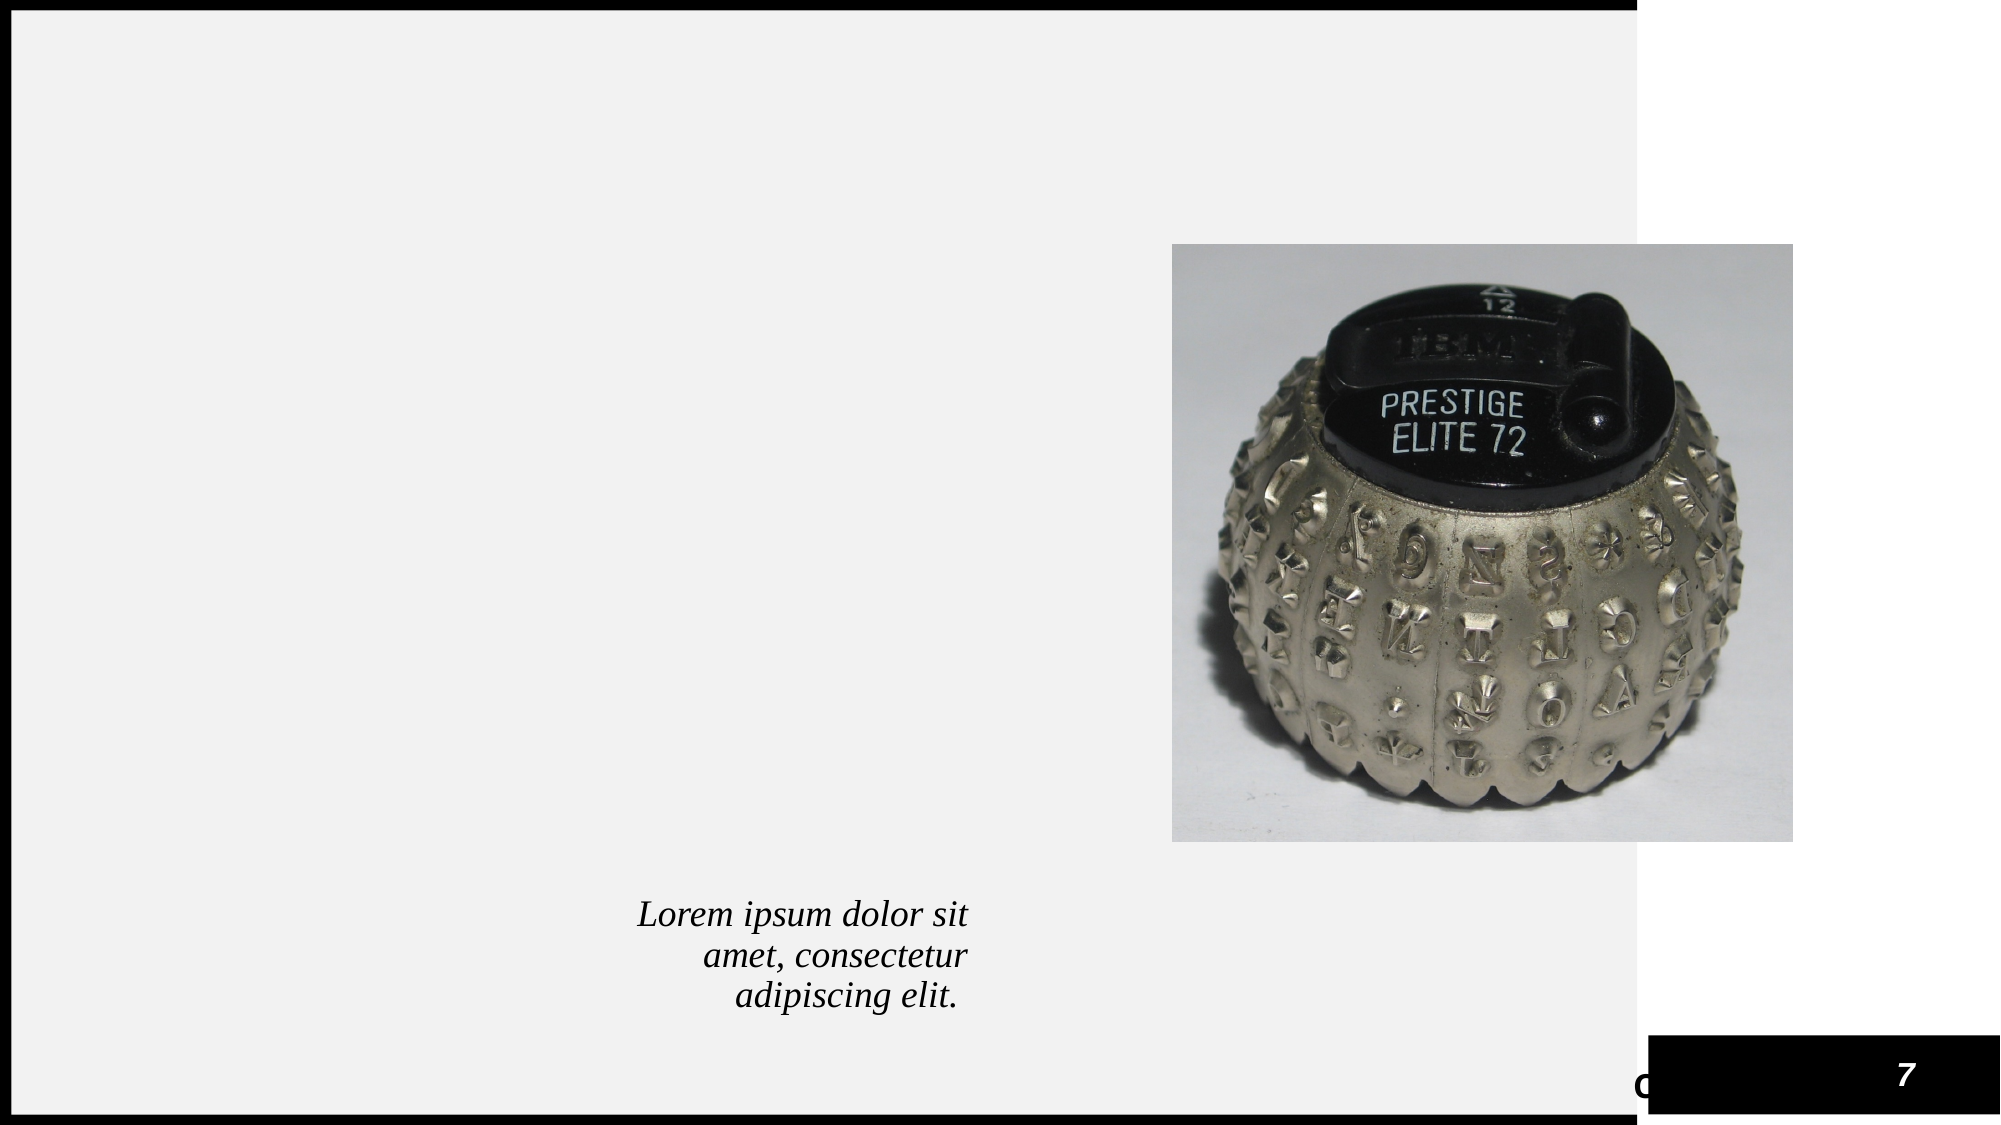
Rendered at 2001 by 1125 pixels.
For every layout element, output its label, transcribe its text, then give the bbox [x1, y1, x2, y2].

slide_number 7 [1882, 1050, 1929, 1096]
list Lorem ipsum dolor sit amet, consectetur adipiscing elit. [635, 836, 969, 1016]
text_box [1647, 1034, 2000, 1115]
picture [1172, 244, 1793, 842]
